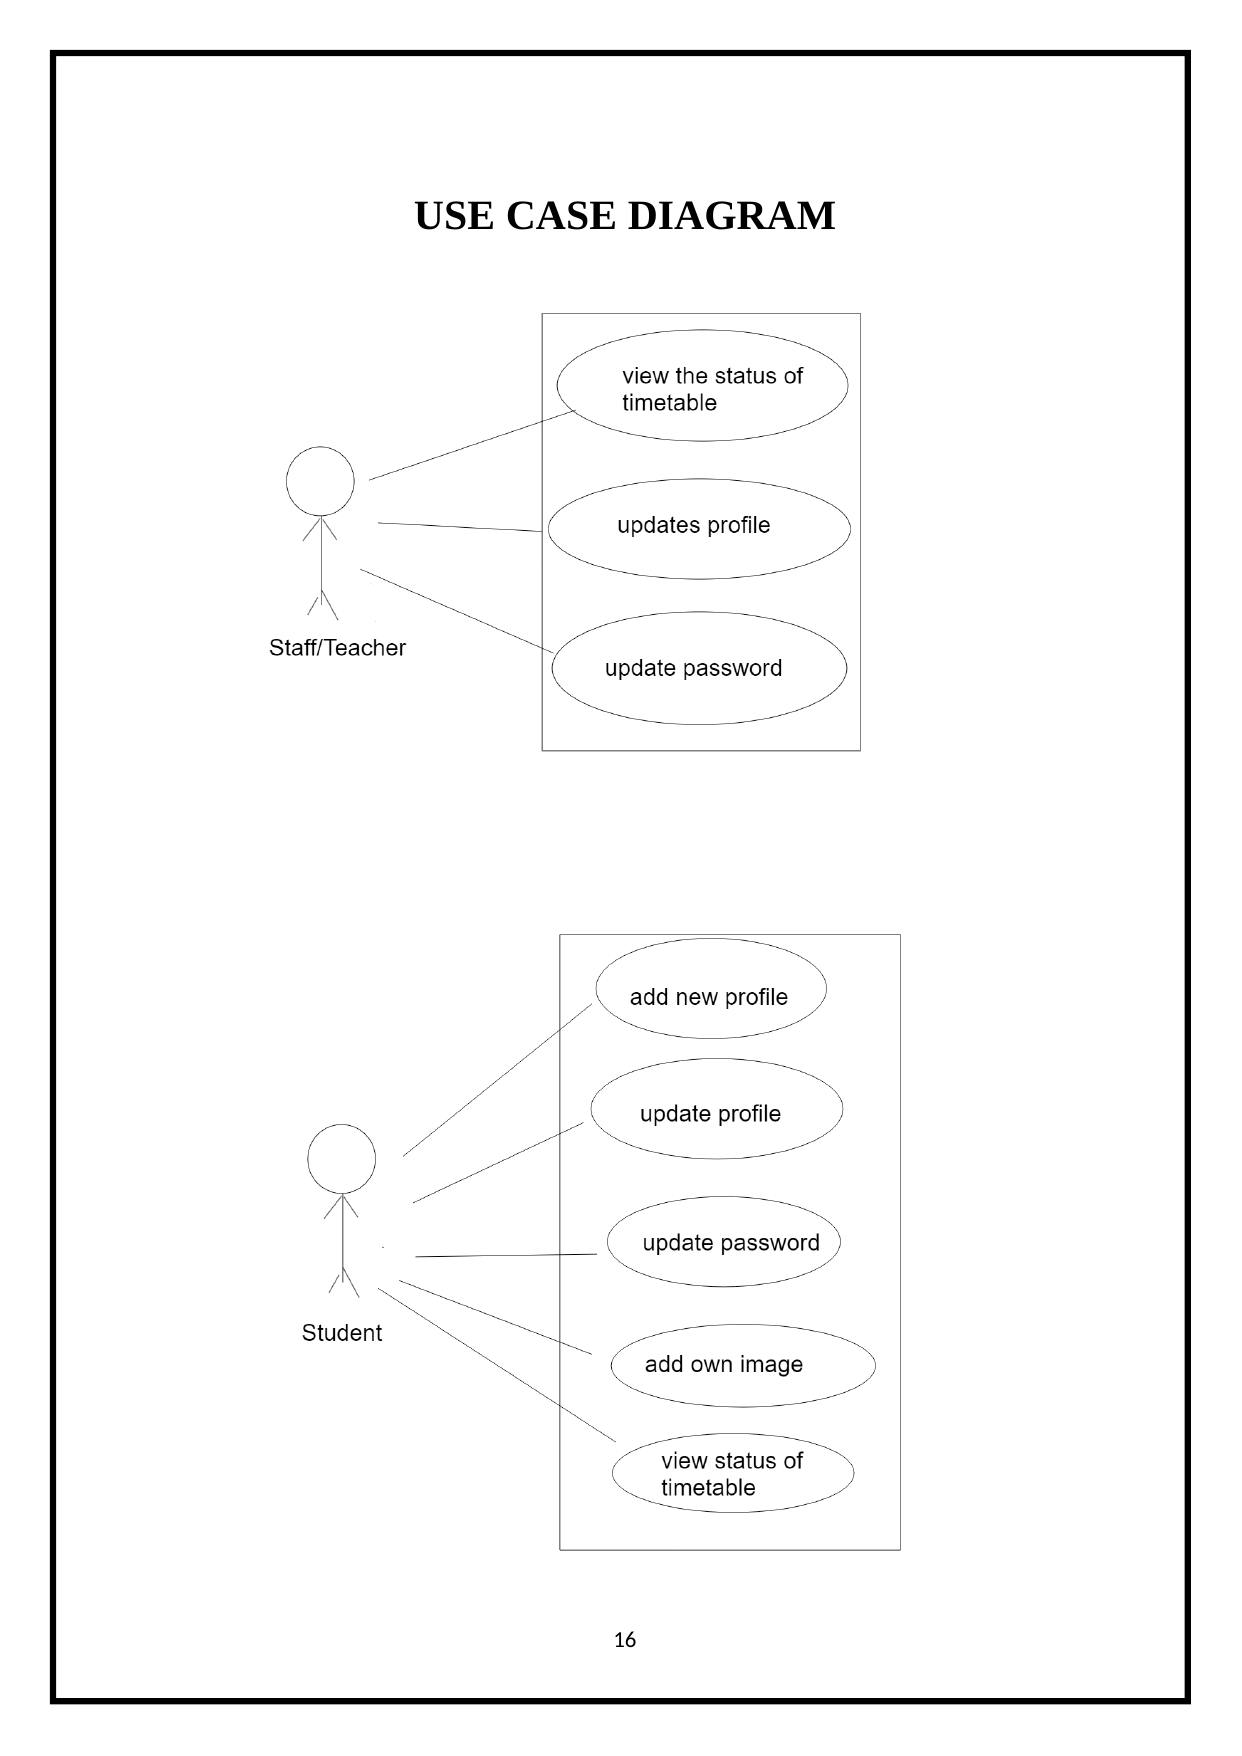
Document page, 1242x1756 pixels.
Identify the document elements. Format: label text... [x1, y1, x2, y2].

text_box USE CASE DIAGRAM [363, 184, 886, 238]
slide_number 16 [607, 1628, 643, 1756]
picture [184, 273, 1057, 1593]
text_box [49, 49, 1191, 1705]
